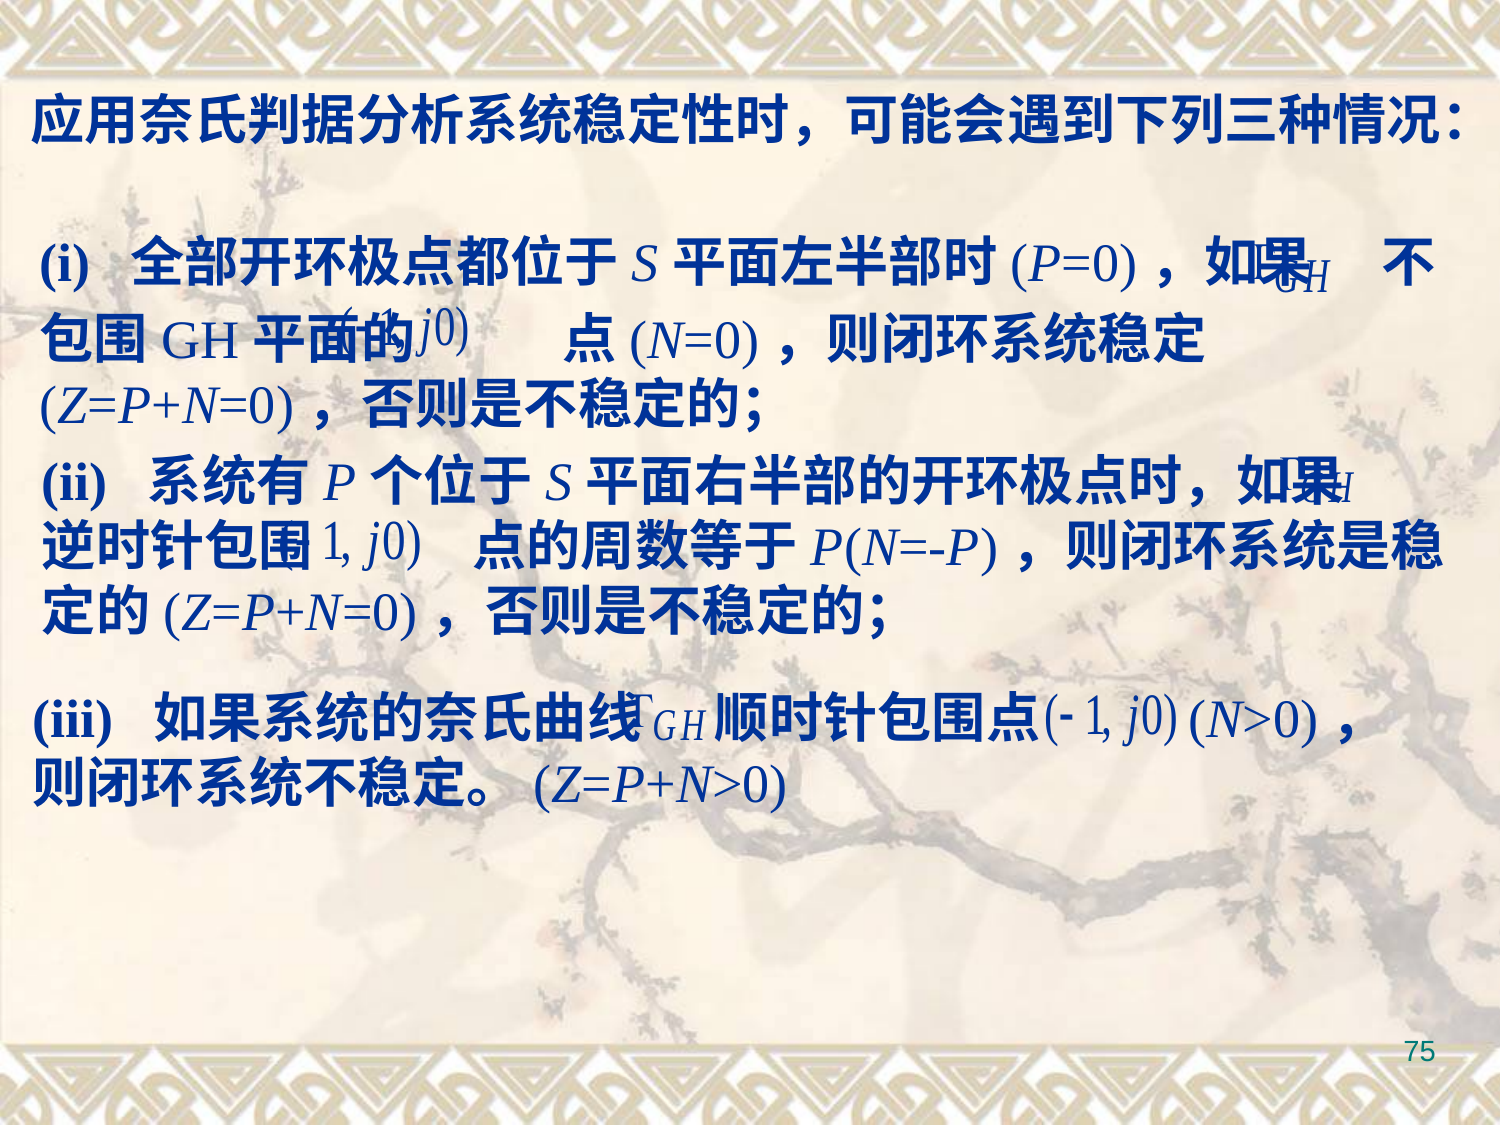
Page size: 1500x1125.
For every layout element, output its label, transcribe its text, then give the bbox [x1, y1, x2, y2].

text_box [24, 220, 1463, 431]
text_box 应用奈氏判据分析系统稳定性时，可能会遇到下列三种情况： [16, 78, 1483, 158]
picture [0, 0, 1500, 1125]
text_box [17, 676, 1448, 822]
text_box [27, 439, 1465, 650]
text_box [1074, 1024, 1451, 1103]
